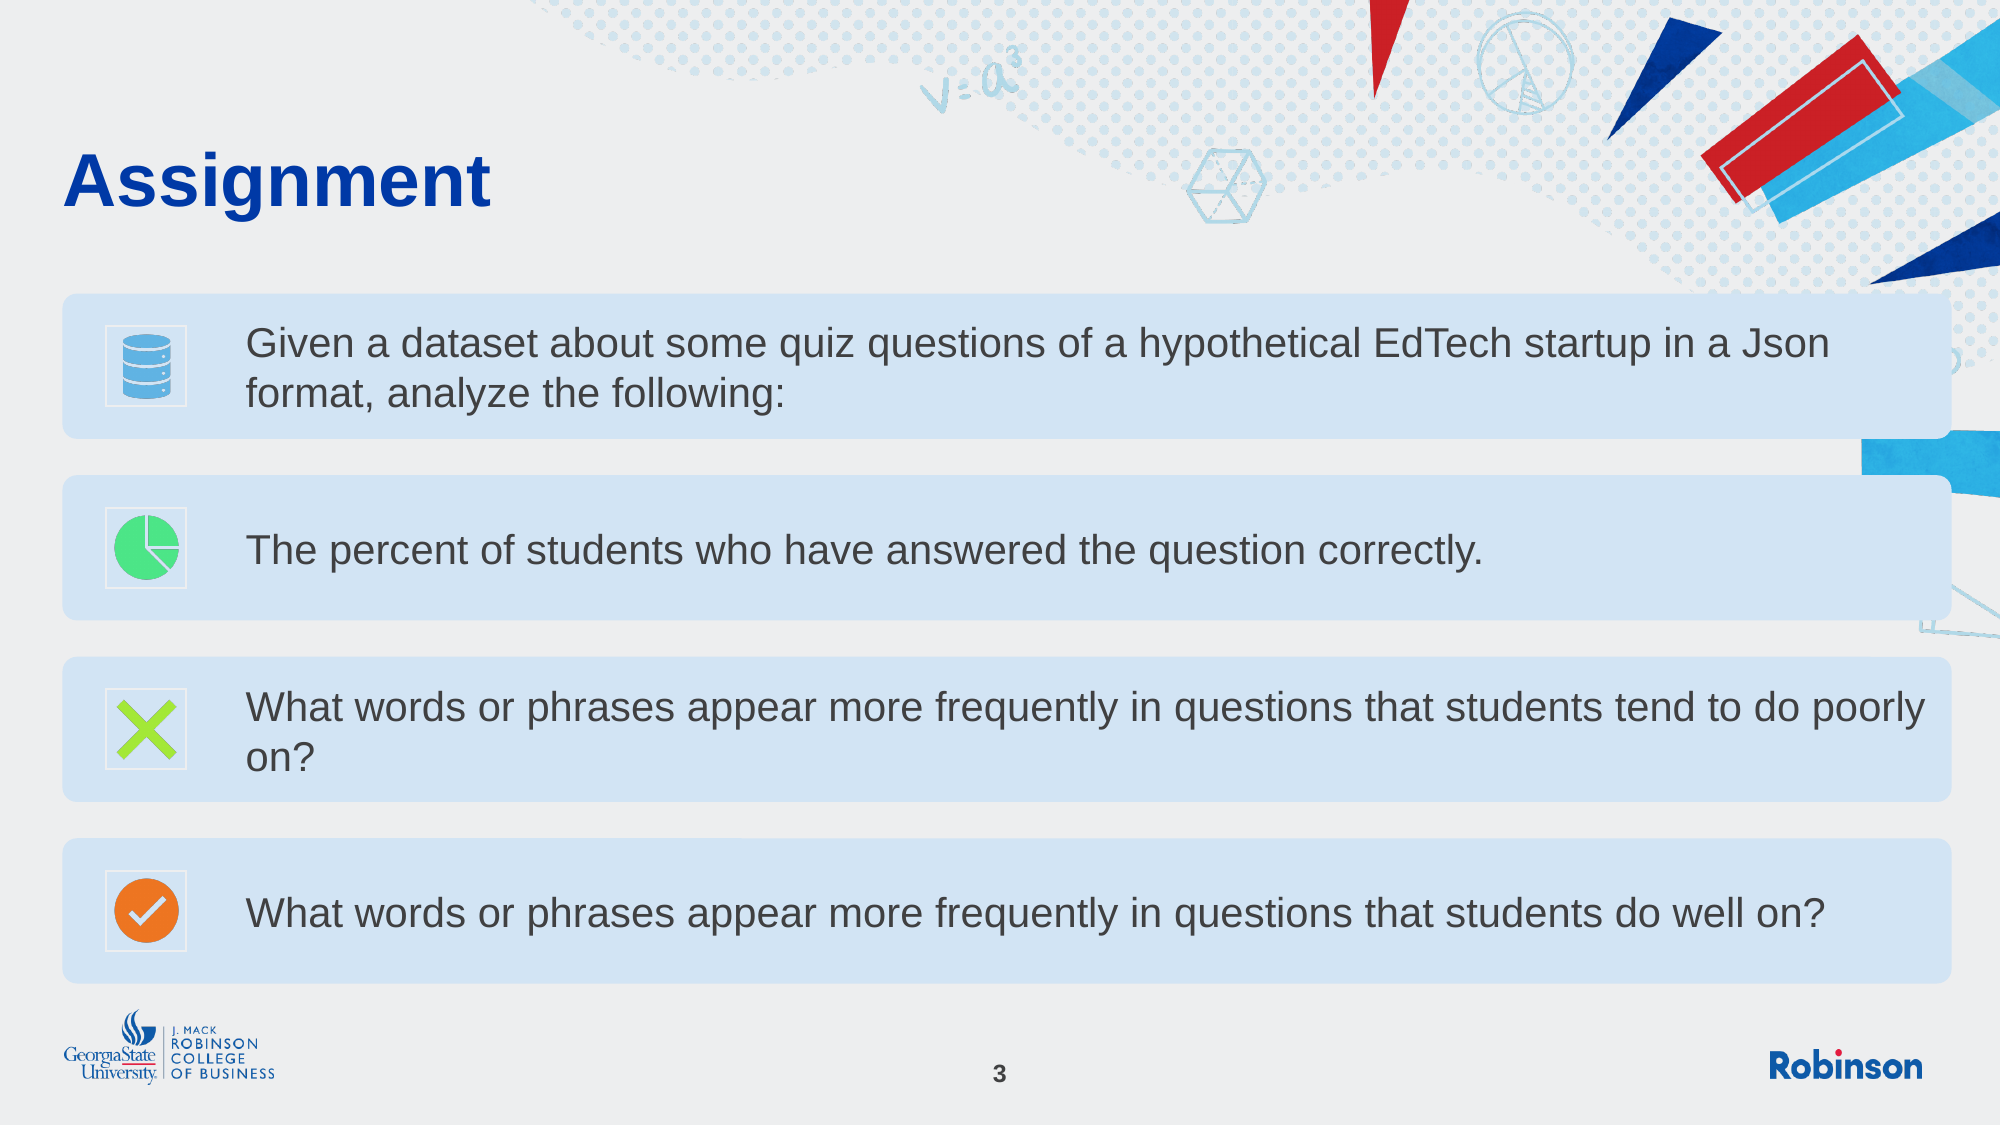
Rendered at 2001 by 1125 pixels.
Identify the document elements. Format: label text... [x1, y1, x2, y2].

title Assignment [62, 141, 1938, 223]
slide_number 3 [774, 1042, 1225, 1103]
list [62, 293, 1952, 984]
picture [0, 0, 2000, 1125]
